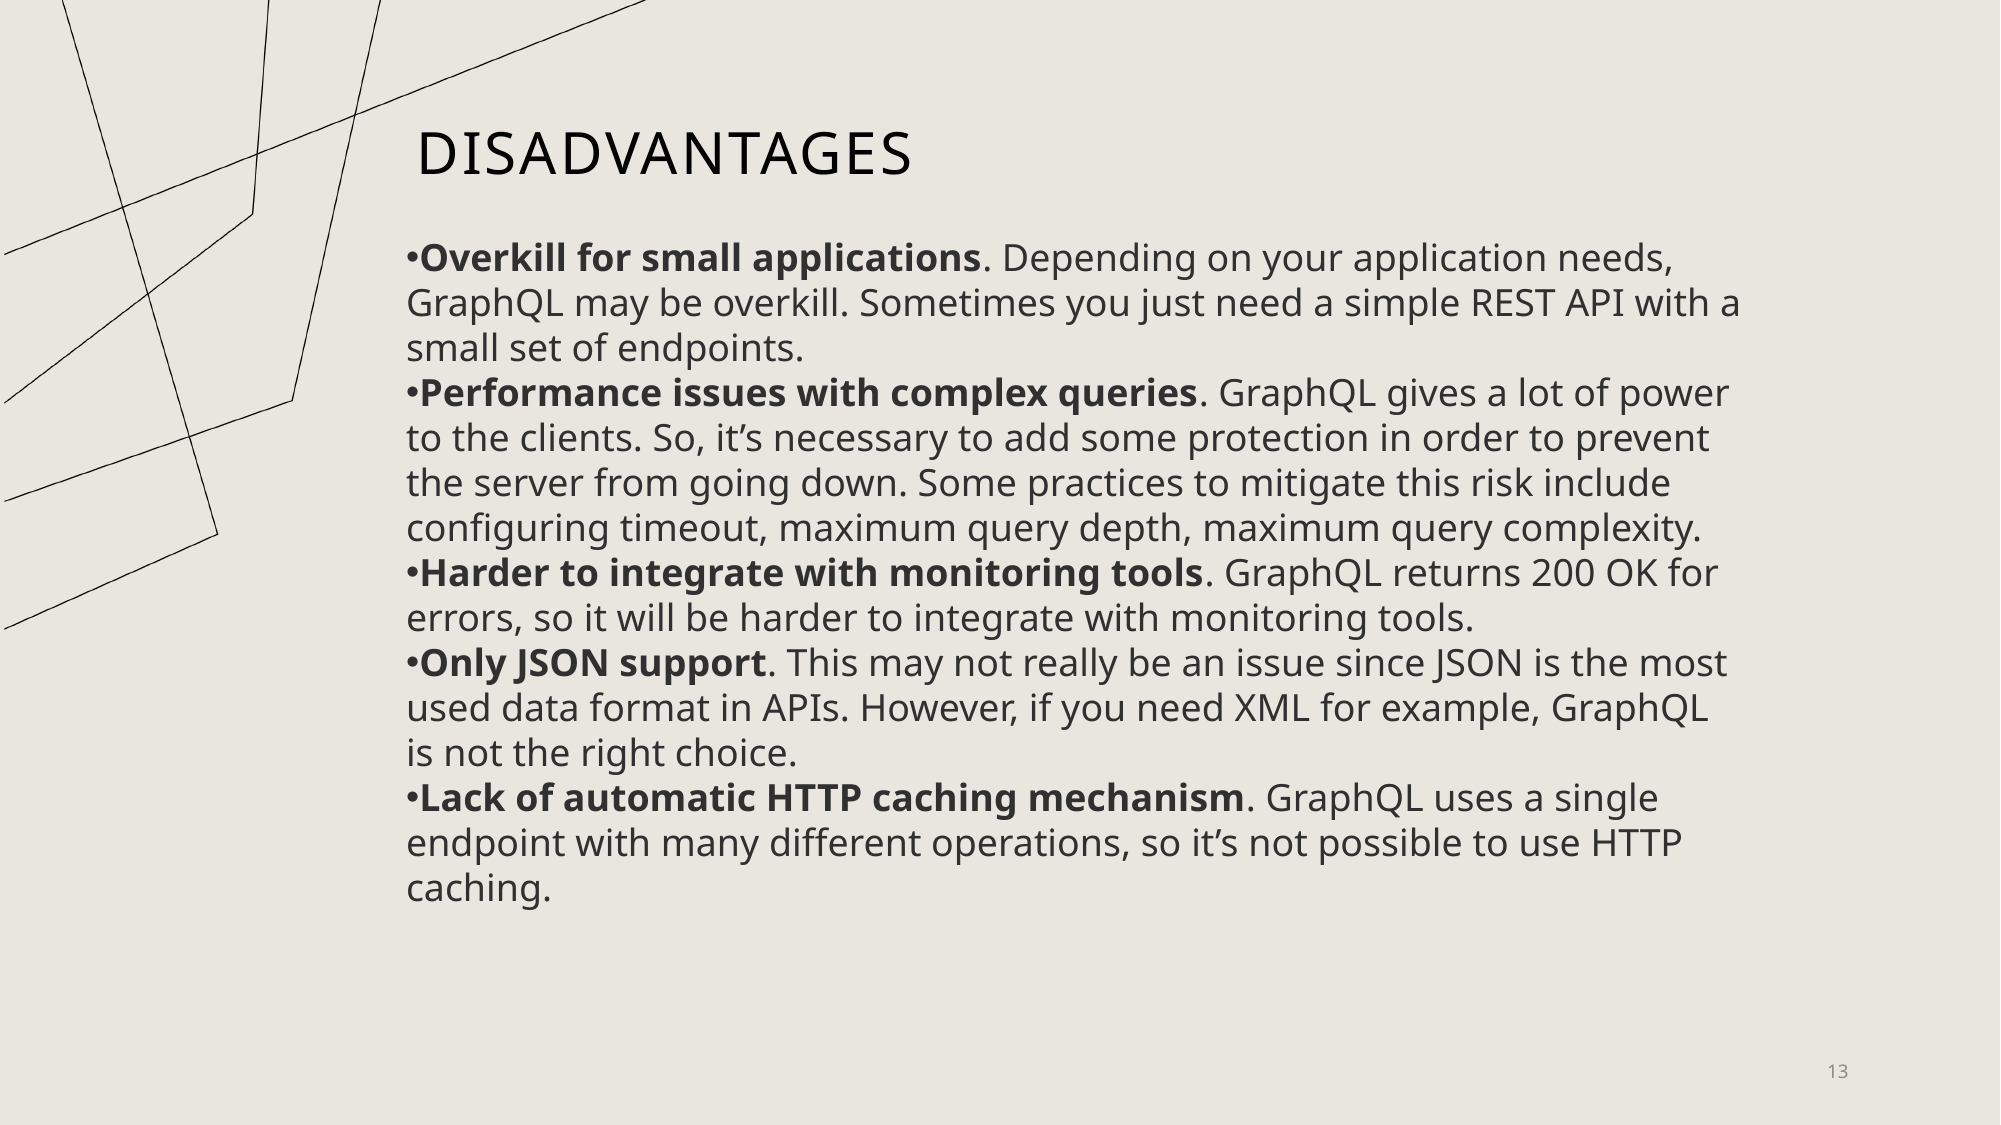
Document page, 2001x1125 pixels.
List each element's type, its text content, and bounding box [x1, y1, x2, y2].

picture [4, 0, 676, 642]
text_box Overkill for small applications. Depending on your application needs, GraphQL may be overkill. Sometimes you just need a simple REST API with a small set of endpoints. Performance issues with complex queries. GraphQL gives a lot of power to the clients. So, it’s necessary to add some protection in order to prevent the server from going down. Some practices to mitigate this risk include configuring timeout, maximum query depth, maximum query complexity. Harder to integrate with monitoring tools. GraphQL returns 200 OK for errors, so it will be harder to integrate with monitoring tools. Only JSON support. This may not really be an issue since JSON is the most used data format in APIs. However, if you need XML for example, GraphQL is not the right choice. Lack of automatic HTTP caching mechanism. GraphQL uses a single endpoint with many different operations, so it’s not possible to use HTTP caching. [391, 226, 1761, 962]
slide_number 13 [1701, 1042, 1864, 1103]
title DISADVANTAGES [401, 93, 1783, 195]
